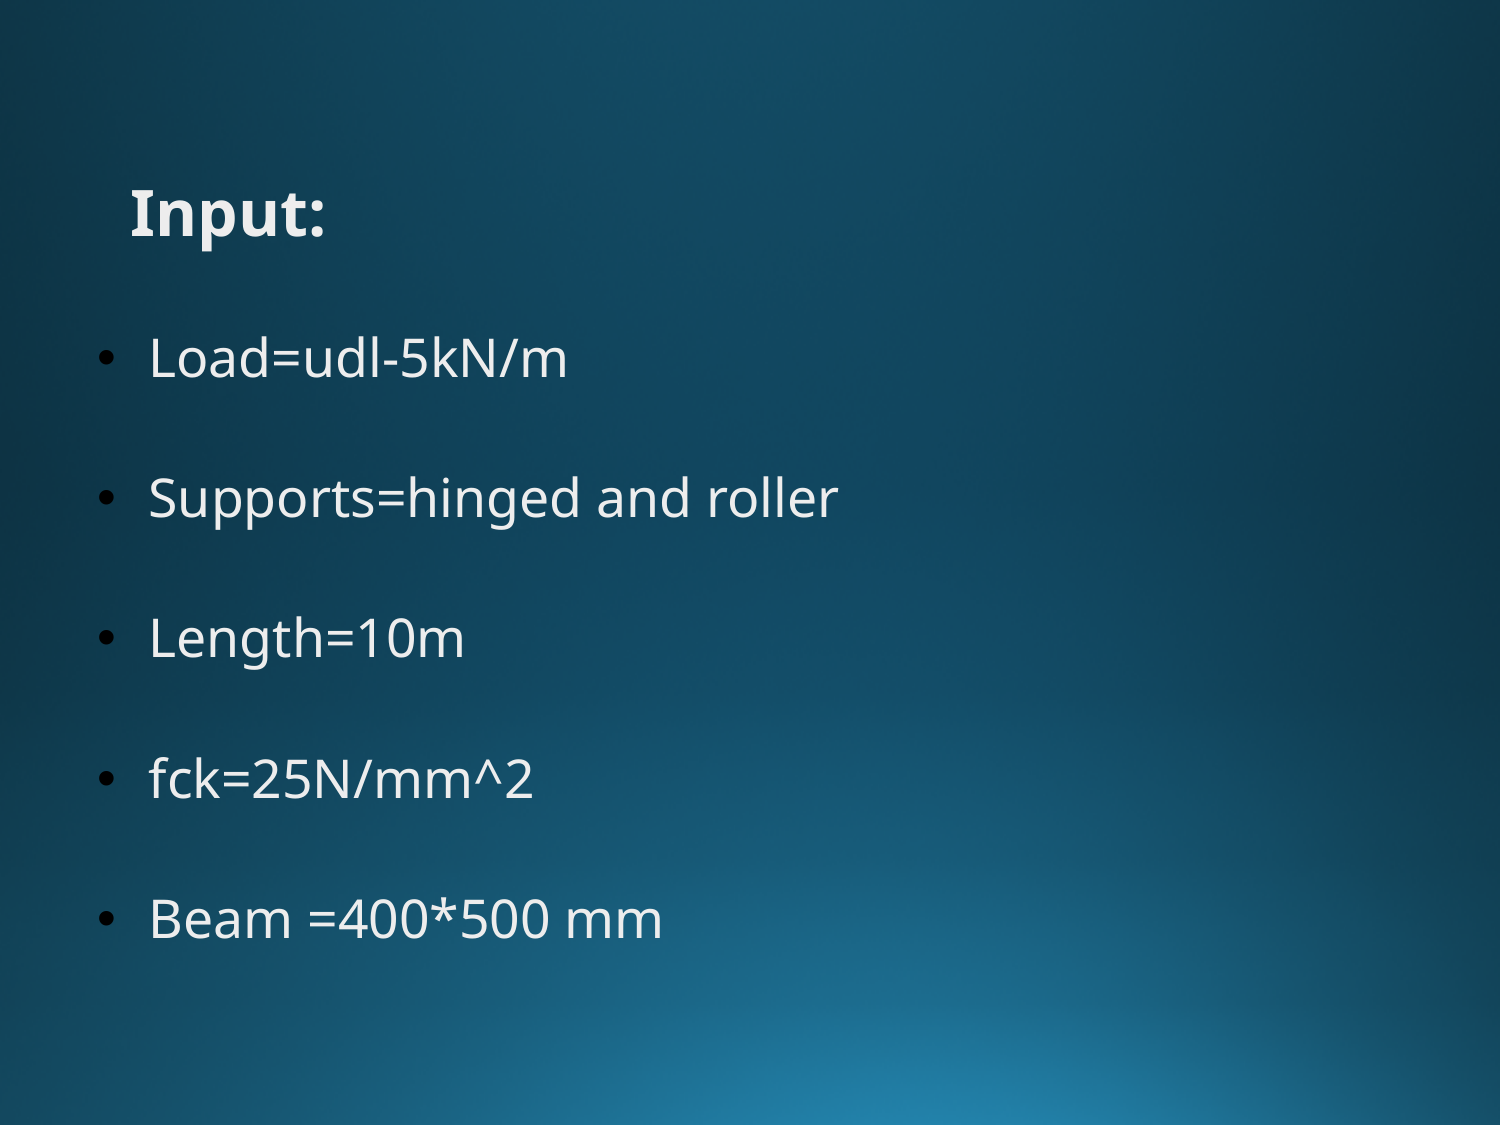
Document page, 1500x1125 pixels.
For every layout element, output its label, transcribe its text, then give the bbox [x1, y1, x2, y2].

picture [0, 0, 1500, 1125]
list Input: Load=udl-5kN/m Supports=hinged and roller Length=10m fck=25N/mm^2 Beam =400*500 mm [82, 173, 1432, 961]
